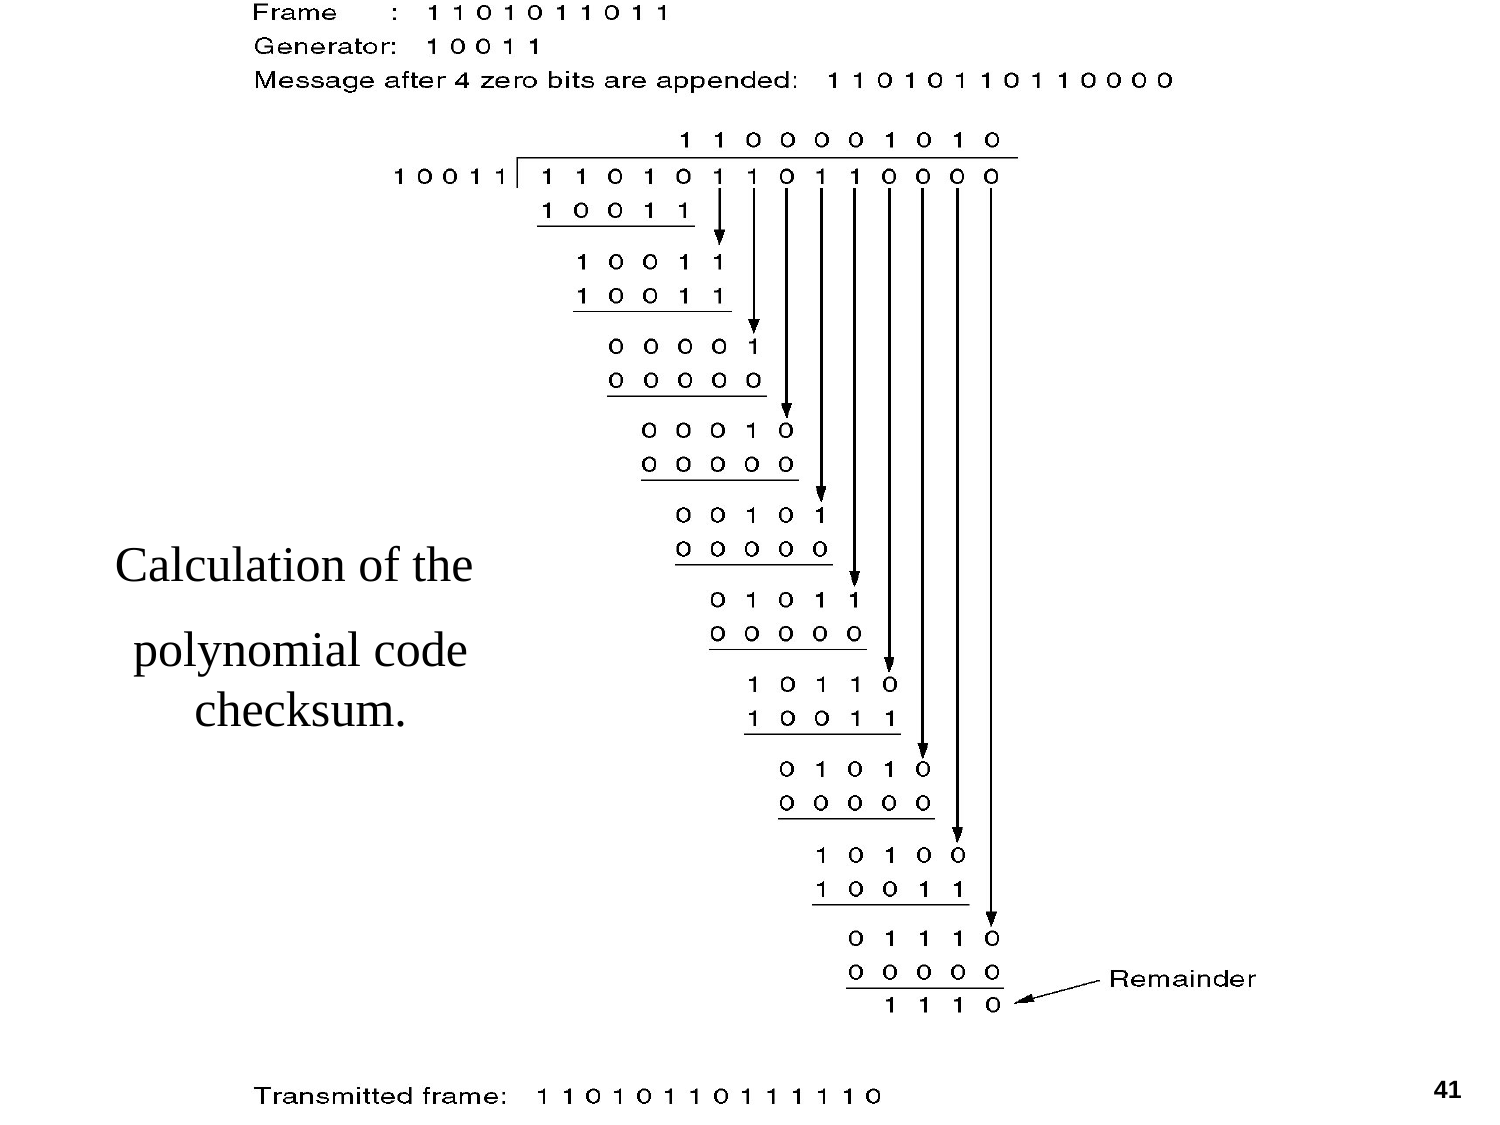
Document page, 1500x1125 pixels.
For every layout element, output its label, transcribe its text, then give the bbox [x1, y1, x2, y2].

picture [251, 0, 1256, 1109]
text_box Calculation of the polynomial code checksum. [71, 523, 246, 744]
